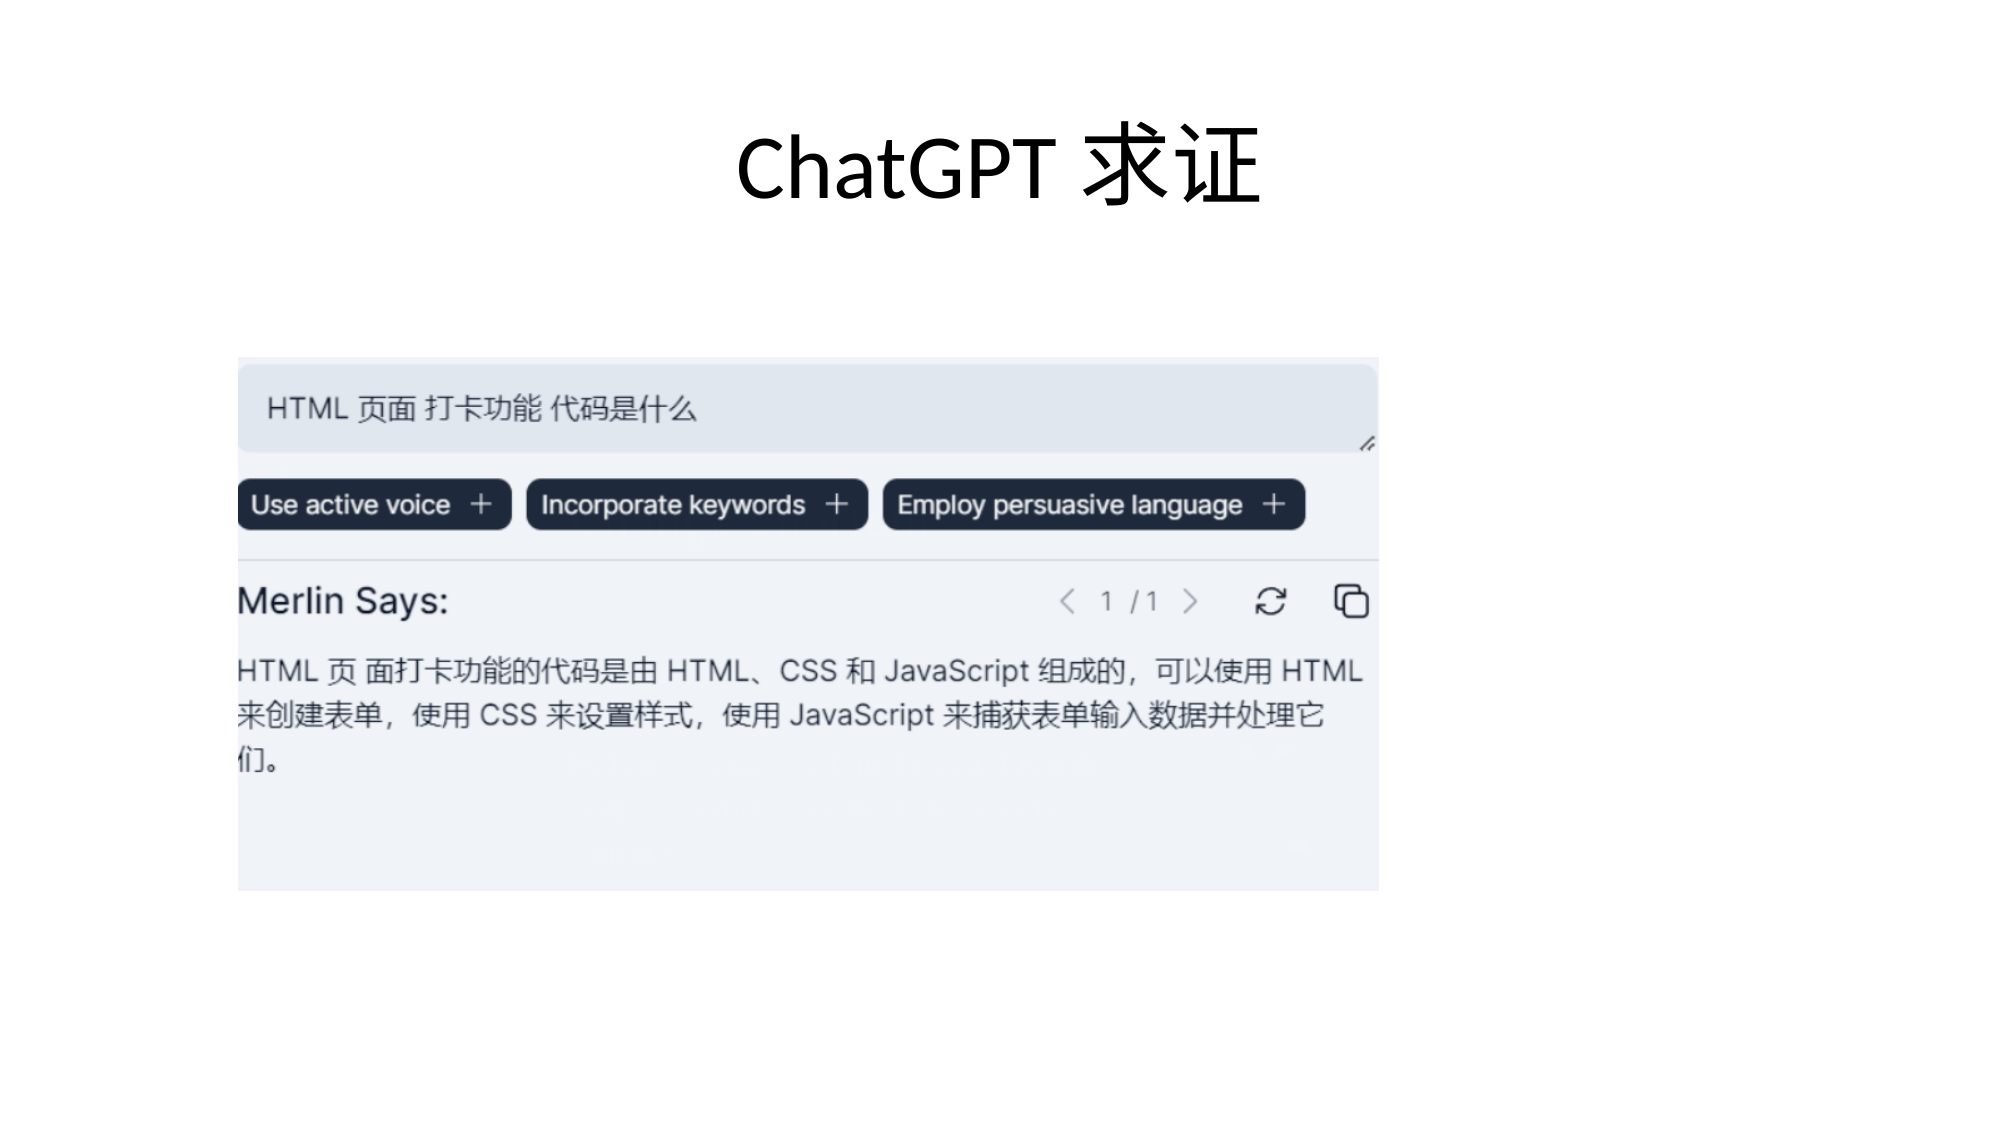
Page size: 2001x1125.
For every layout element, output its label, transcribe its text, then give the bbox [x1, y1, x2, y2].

picture [238, 357, 1379, 891]
title ChatGPT求证 [137, 59, 1863, 278]
